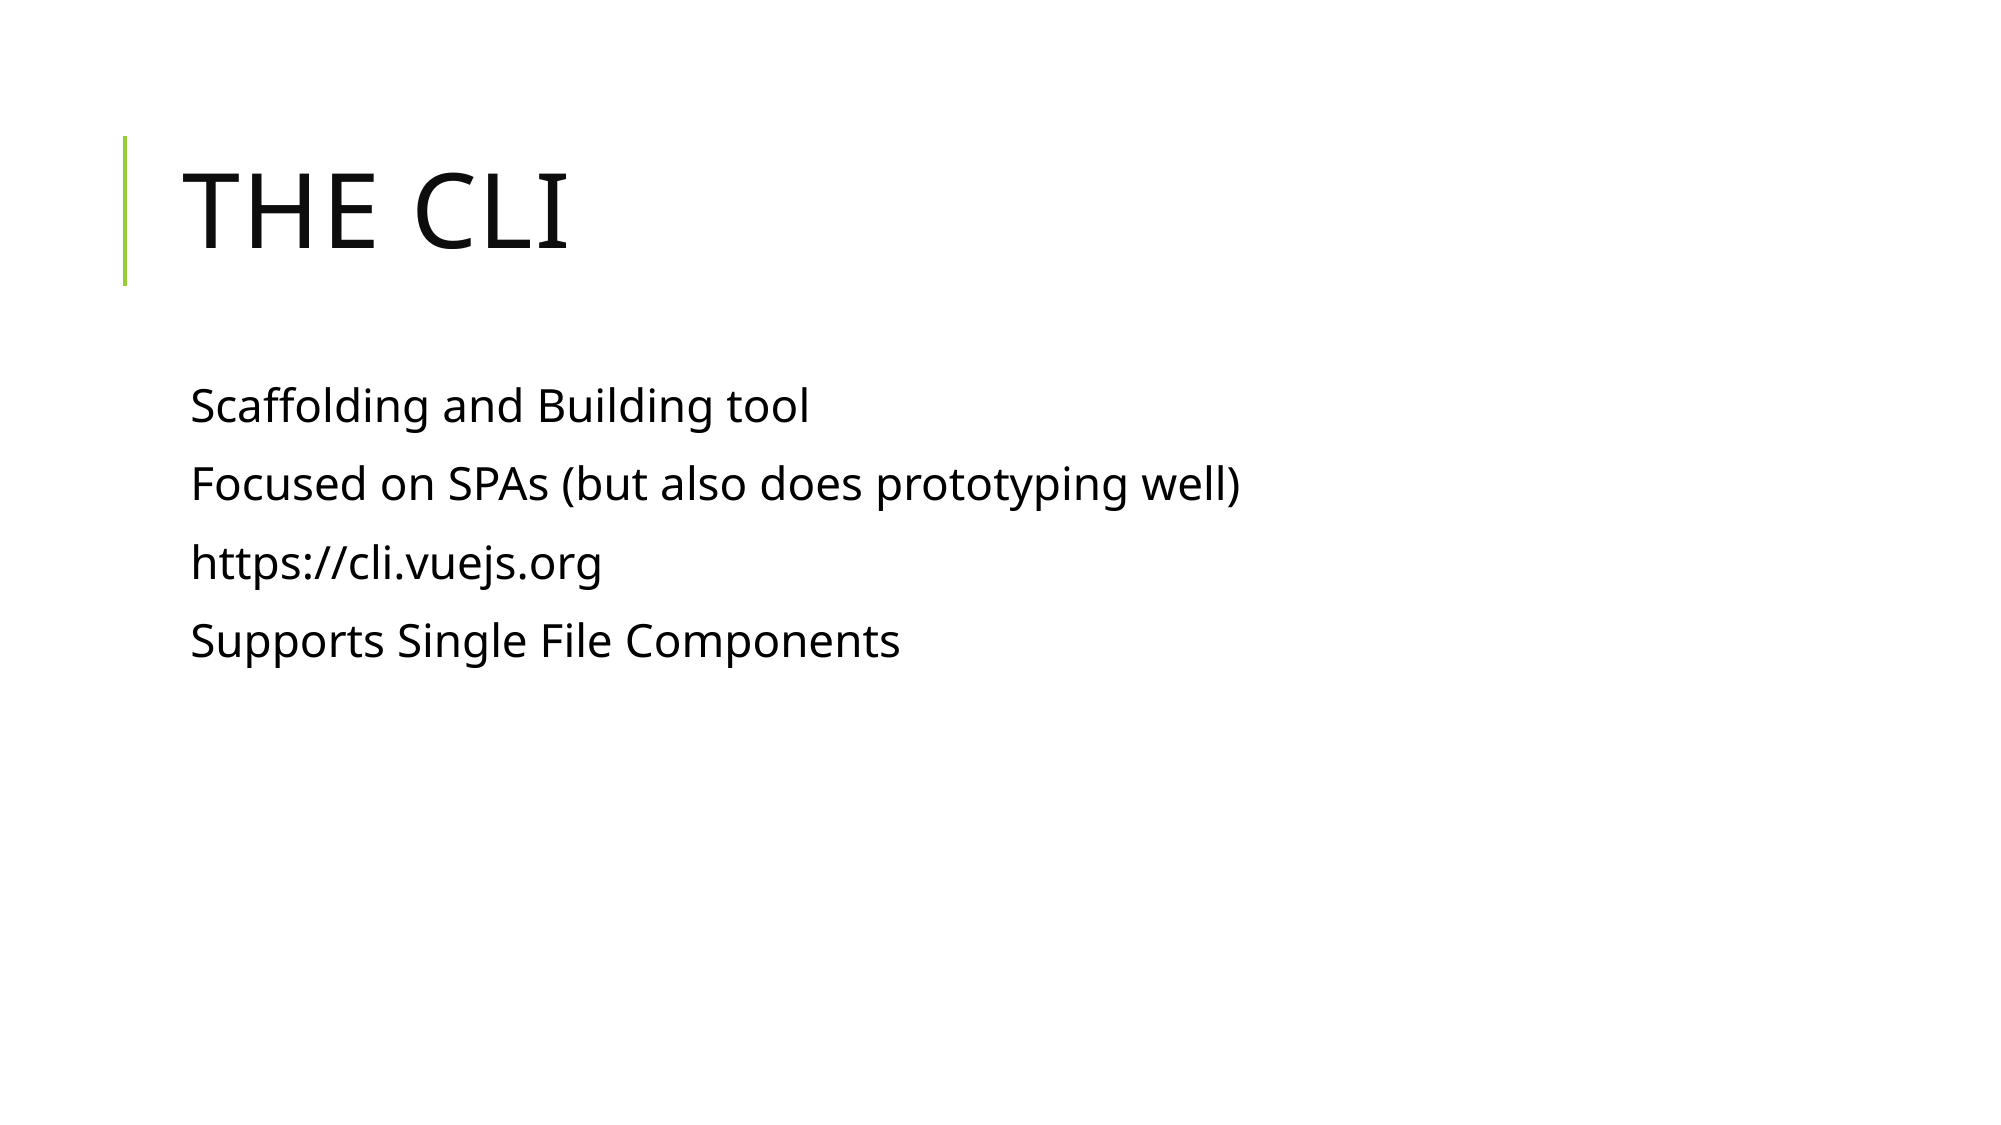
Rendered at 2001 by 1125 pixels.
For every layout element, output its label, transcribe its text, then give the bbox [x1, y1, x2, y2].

list Scaffolding and Building tool Focused on SPAs (but also does prototyping well) https://cli.vuejs.org Supports Single File Components [168, 375, 1763, 1035]
title The CLI [168, 96, 1763, 342]
